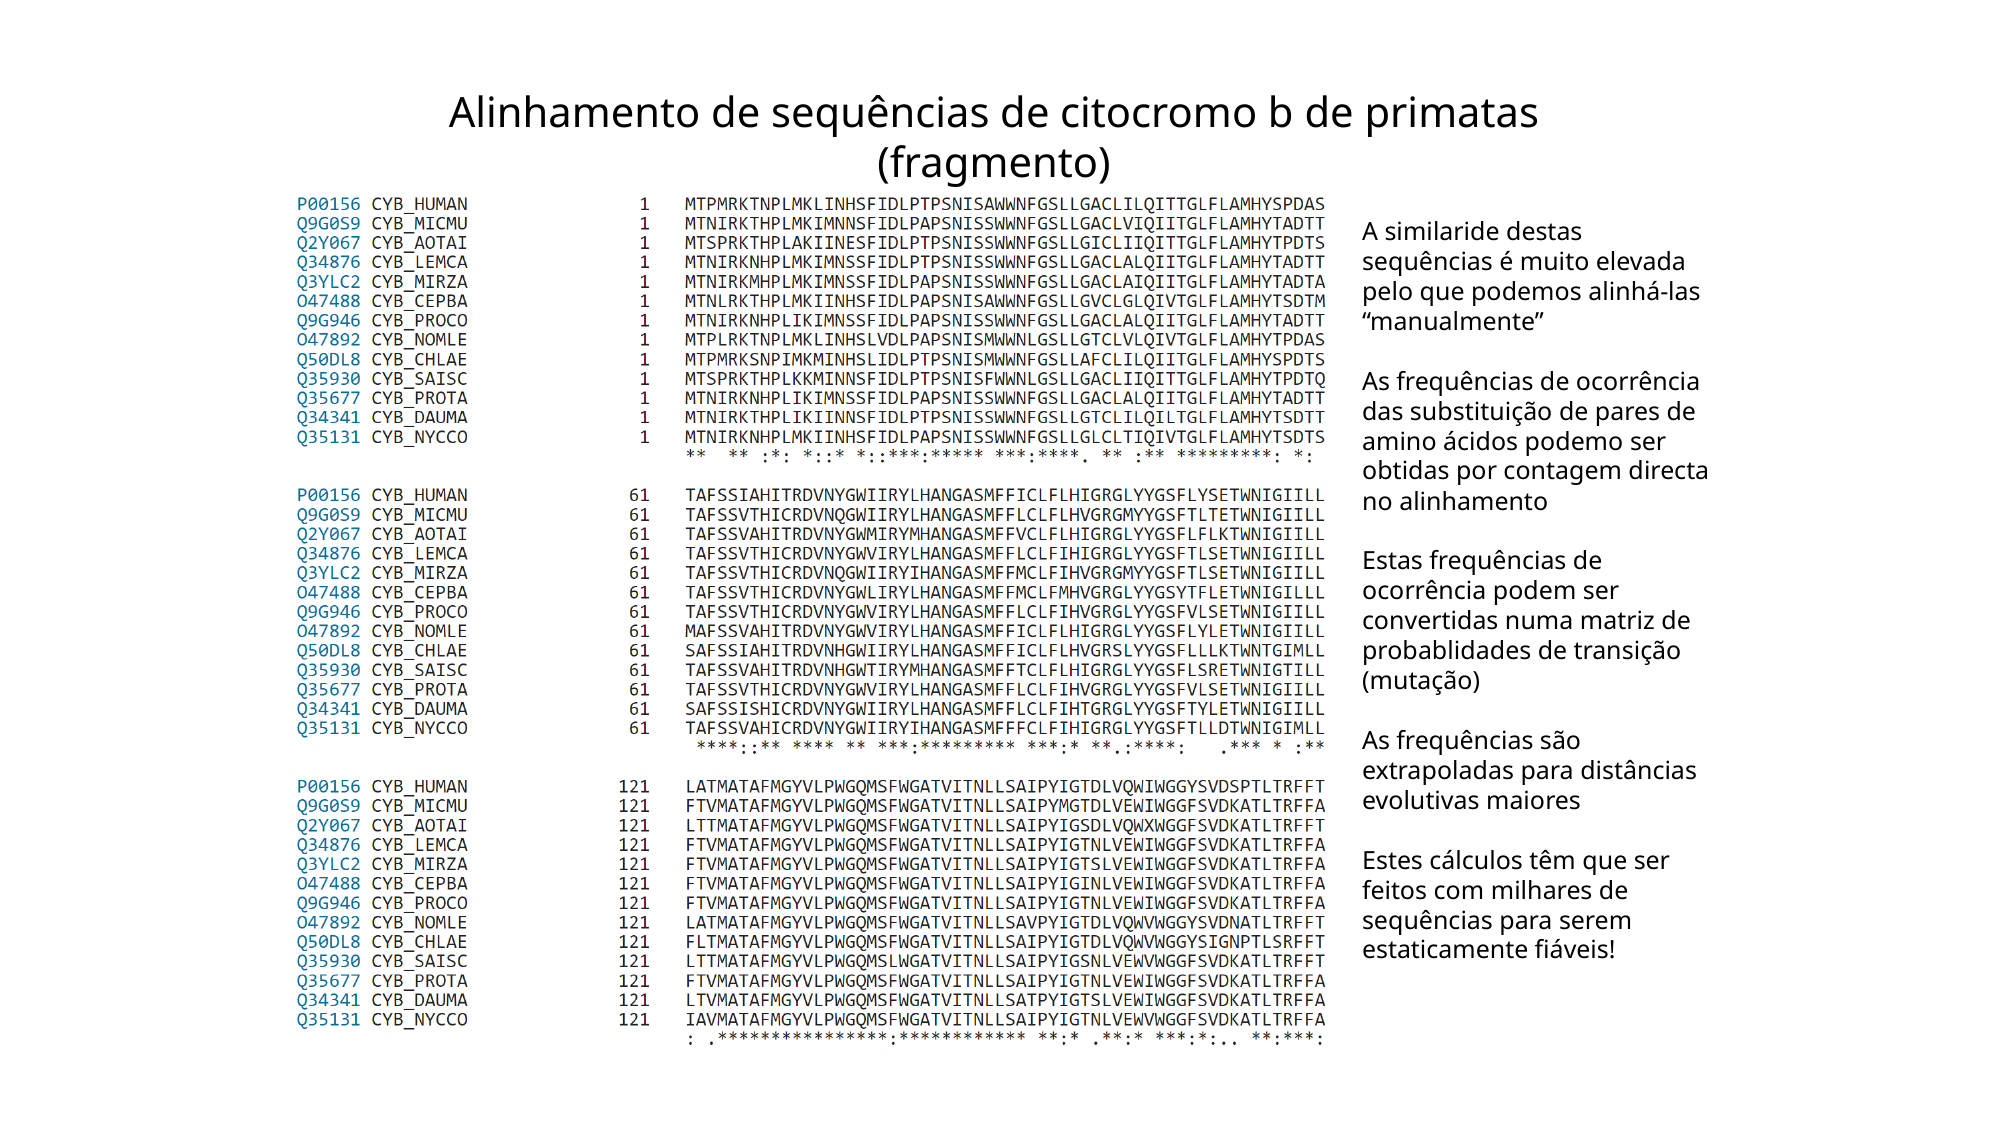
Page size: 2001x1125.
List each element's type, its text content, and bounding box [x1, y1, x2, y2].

picture [279, 184, 1348, 1055]
text_box Alinhamento de sequências de citocromo b de primatas (fragmento) [314, 78, 1674, 193]
text_box A similaride destas sequências é muito elevada pelo que podemos alinhá-las “manualmente” As frequências de ocorrência das substituição de pares de amino ácidos podemo ser obtidas por contagem directa no alinhamento Estas frequências de ocorrência podem ser convertidas numa matriz de probablidades de transição (mutação) As frequências são extrapoladas para distâncias evolutivas maiores Estes cálculos têm que ser feitos com milhares de sequências para serem estaticamente fiáveis! [1352, 208, 1733, 972]
